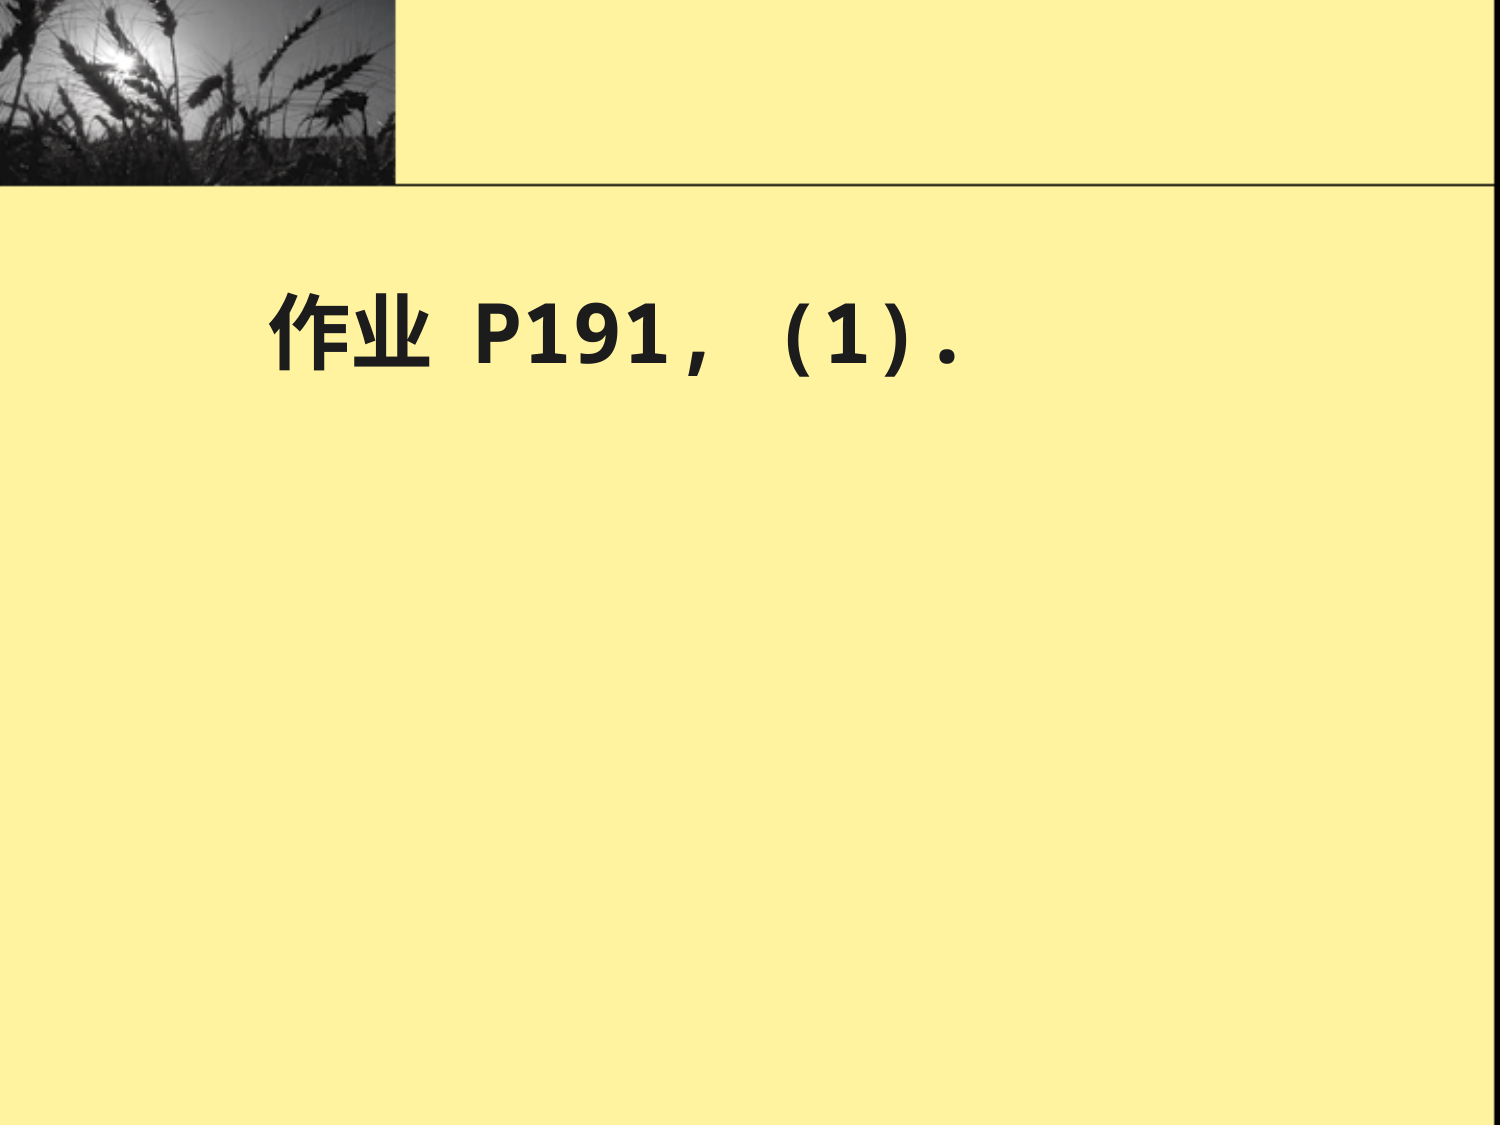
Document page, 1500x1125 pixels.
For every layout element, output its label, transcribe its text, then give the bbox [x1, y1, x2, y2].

picture [0, 0, 1500, 1125]
text_box 作业 P191, (1). [252, 273, 988, 388]
